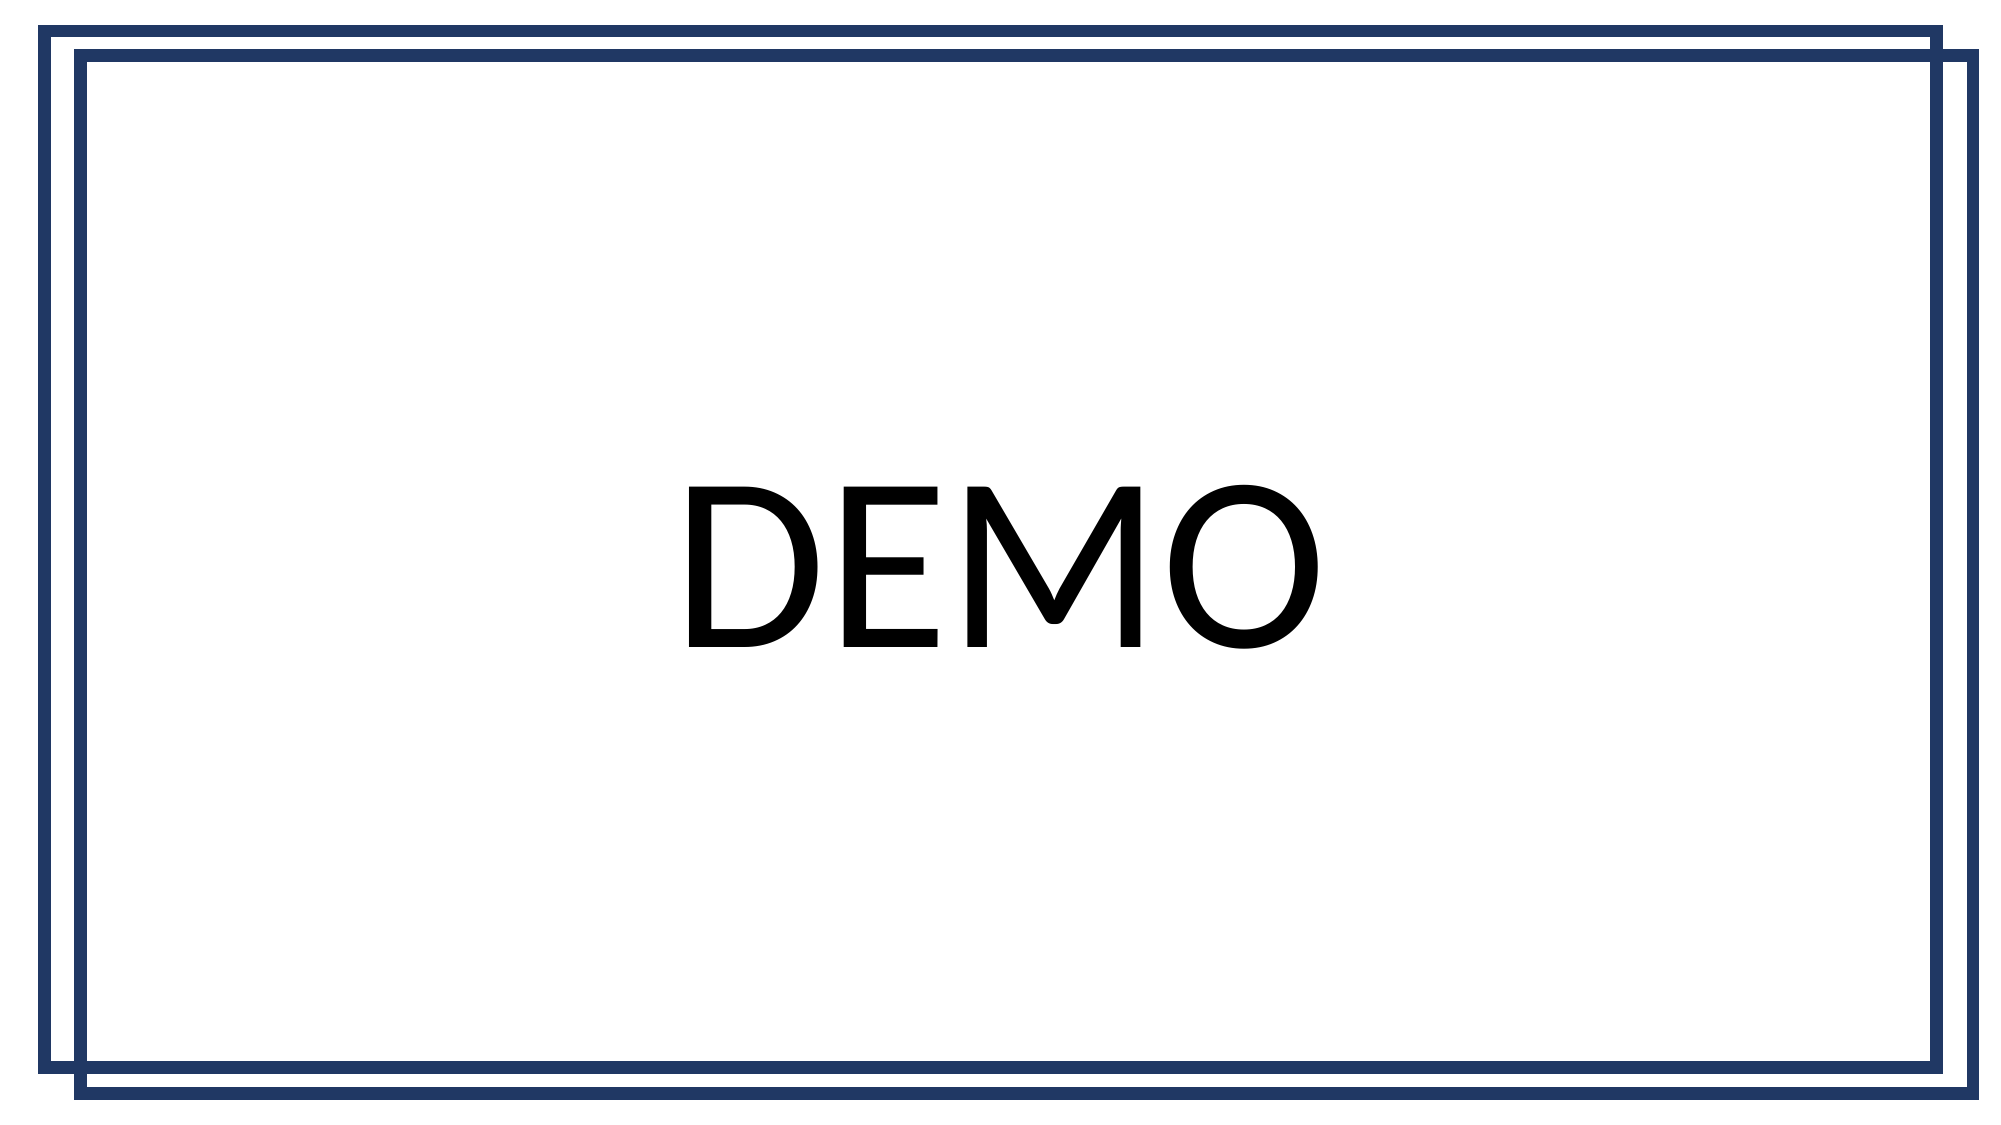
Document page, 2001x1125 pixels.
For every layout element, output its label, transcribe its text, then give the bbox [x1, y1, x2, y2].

text_box DEMO [657, 390, 1343, 705]
text_box [78, 53, 1975, 1096]
text_box [42, 29, 1939, 1070]
